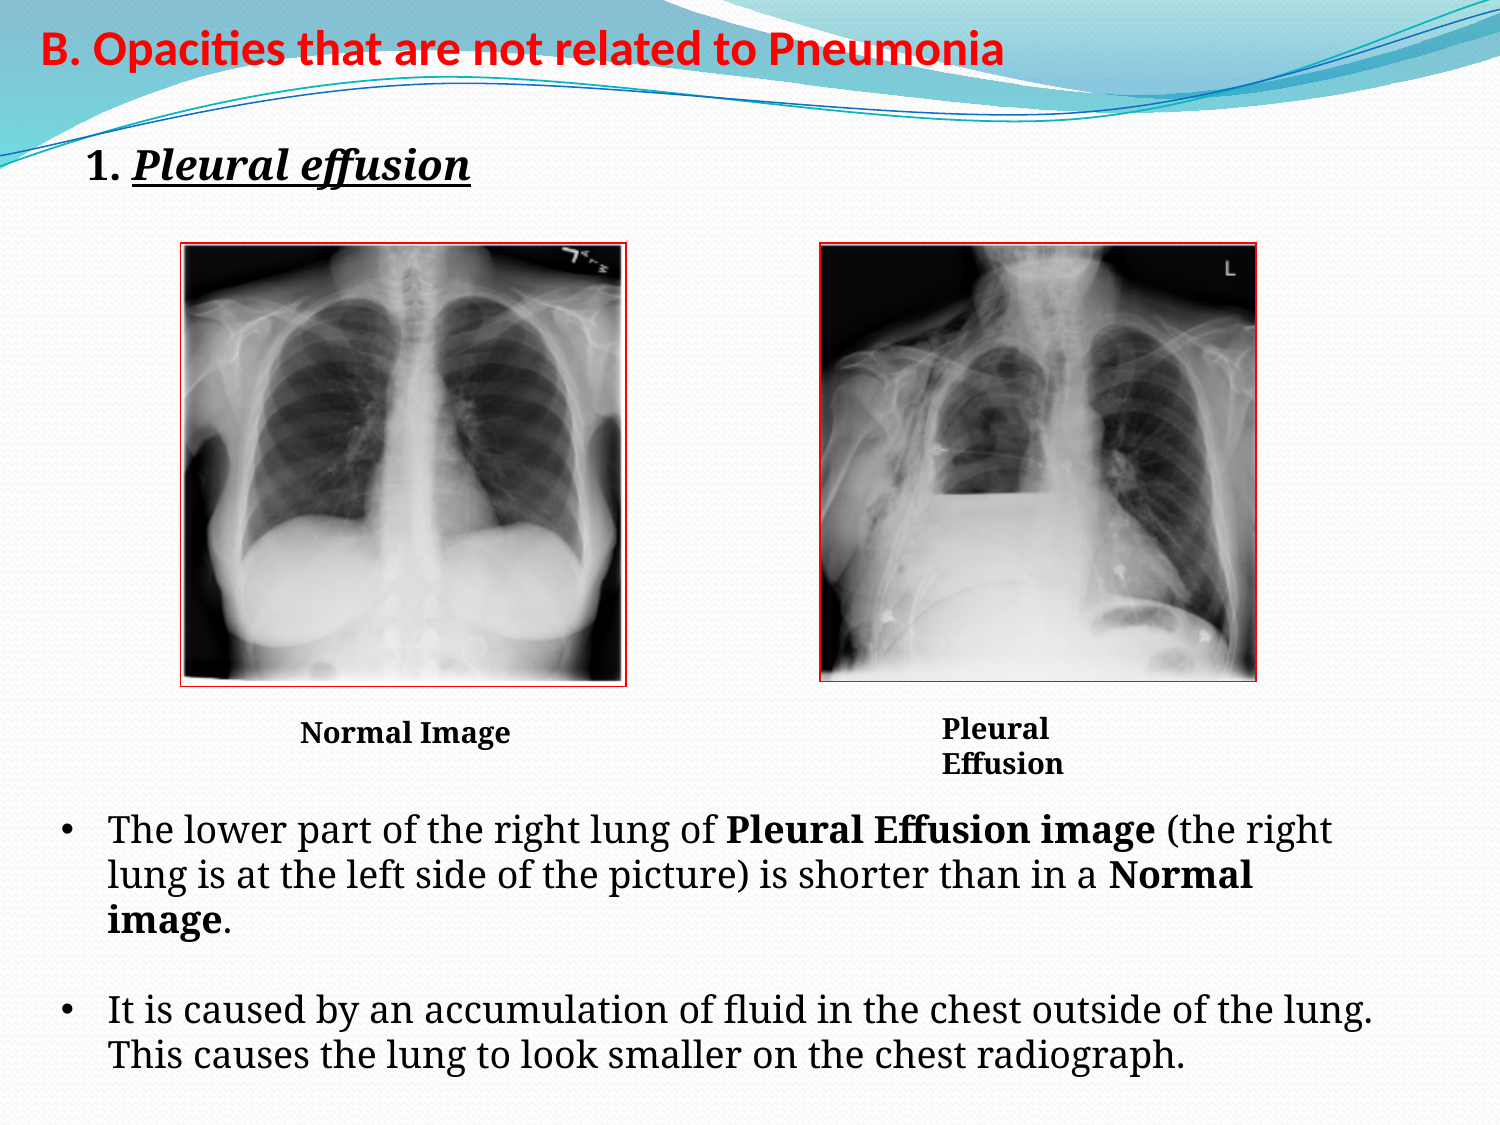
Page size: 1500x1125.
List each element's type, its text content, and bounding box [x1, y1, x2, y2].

text_box Normal Image [285, 707, 557, 757]
text_box The lower part of the right lung of Pleural Effusion image (the right lung is at the left side of the picture) is shorter than in a Normal image. It is caused by an accumulation of fluid in the chest outside of the lung. This causes the lung to look smaller on the chest radiograph. [46, 798, 1400, 1084]
text_box 1. Pleural effusion [71, 131, 486, 197]
text_box B. Opacities that are not related to Pneumonia [40, 7, 1128, 76]
picture [820, 243, 1256, 682]
picture [181, 243, 626, 686]
text_box Pleural Effusion [927, 703, 1188, 788]
